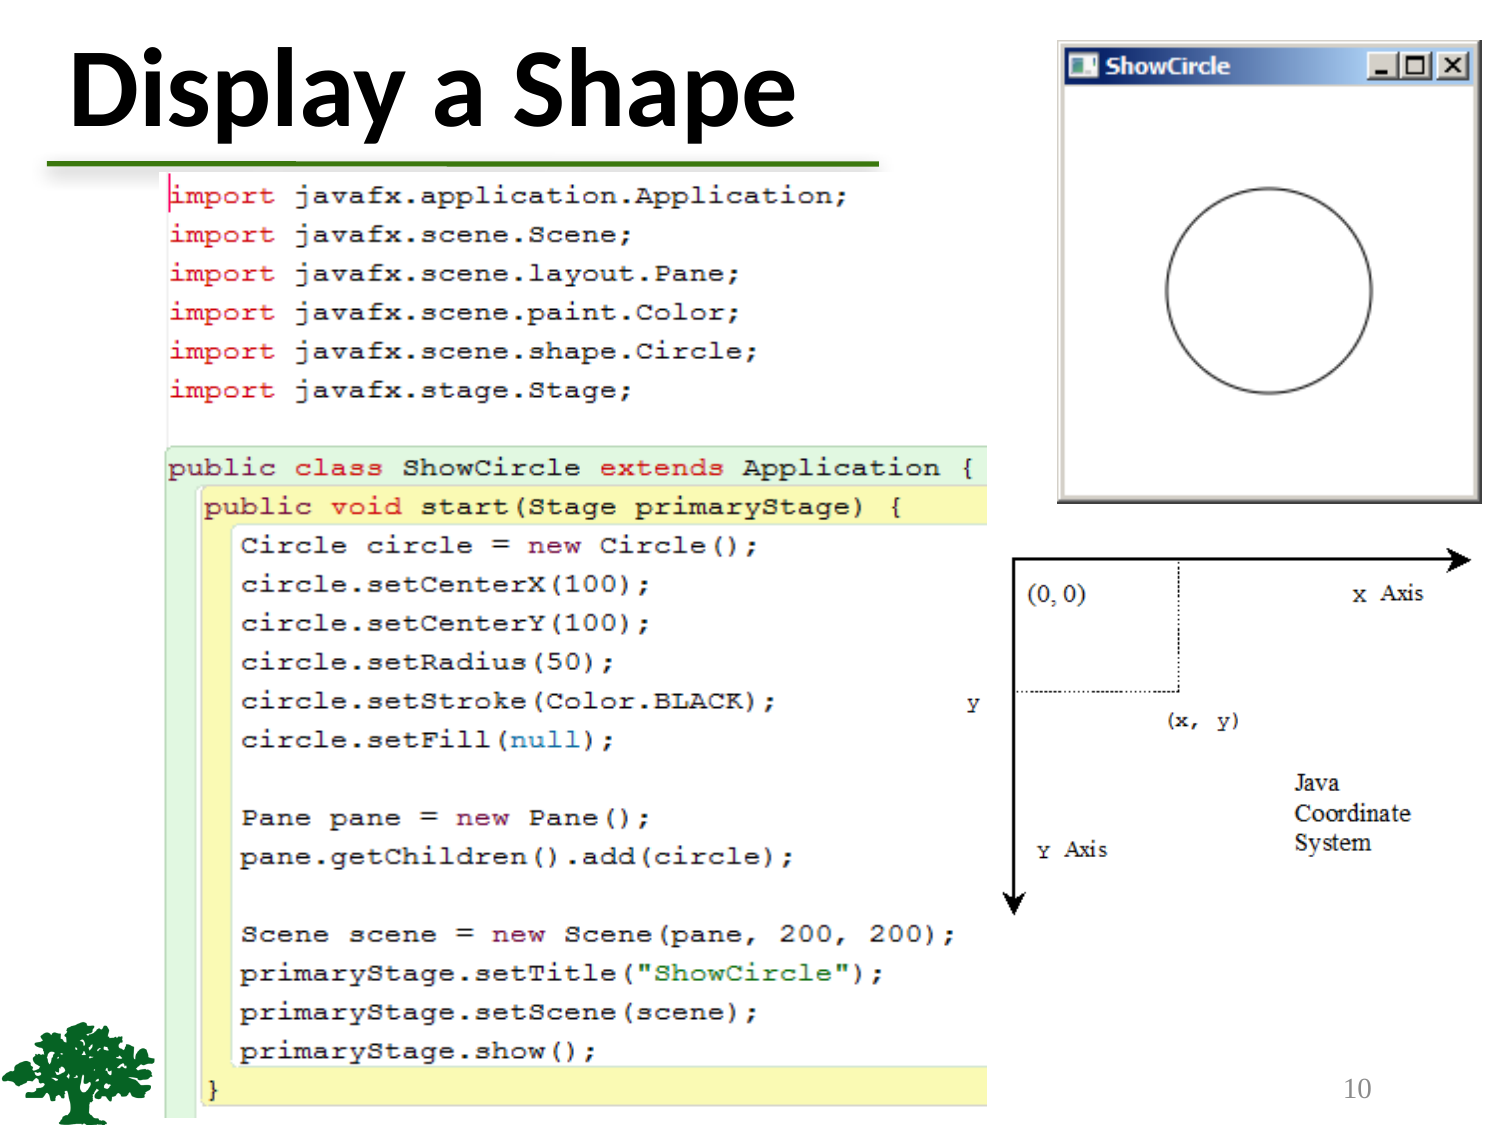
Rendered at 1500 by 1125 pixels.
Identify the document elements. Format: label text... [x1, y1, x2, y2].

title Display a Shape [52, 18, 881, 145]
picture [0, 1021, 157, 1125]
picture [1056, 40, 1482, 504]
slide_number 10 [1074, 1049, 1388, 1125]
picture [159, 172, 1482, 1119]
